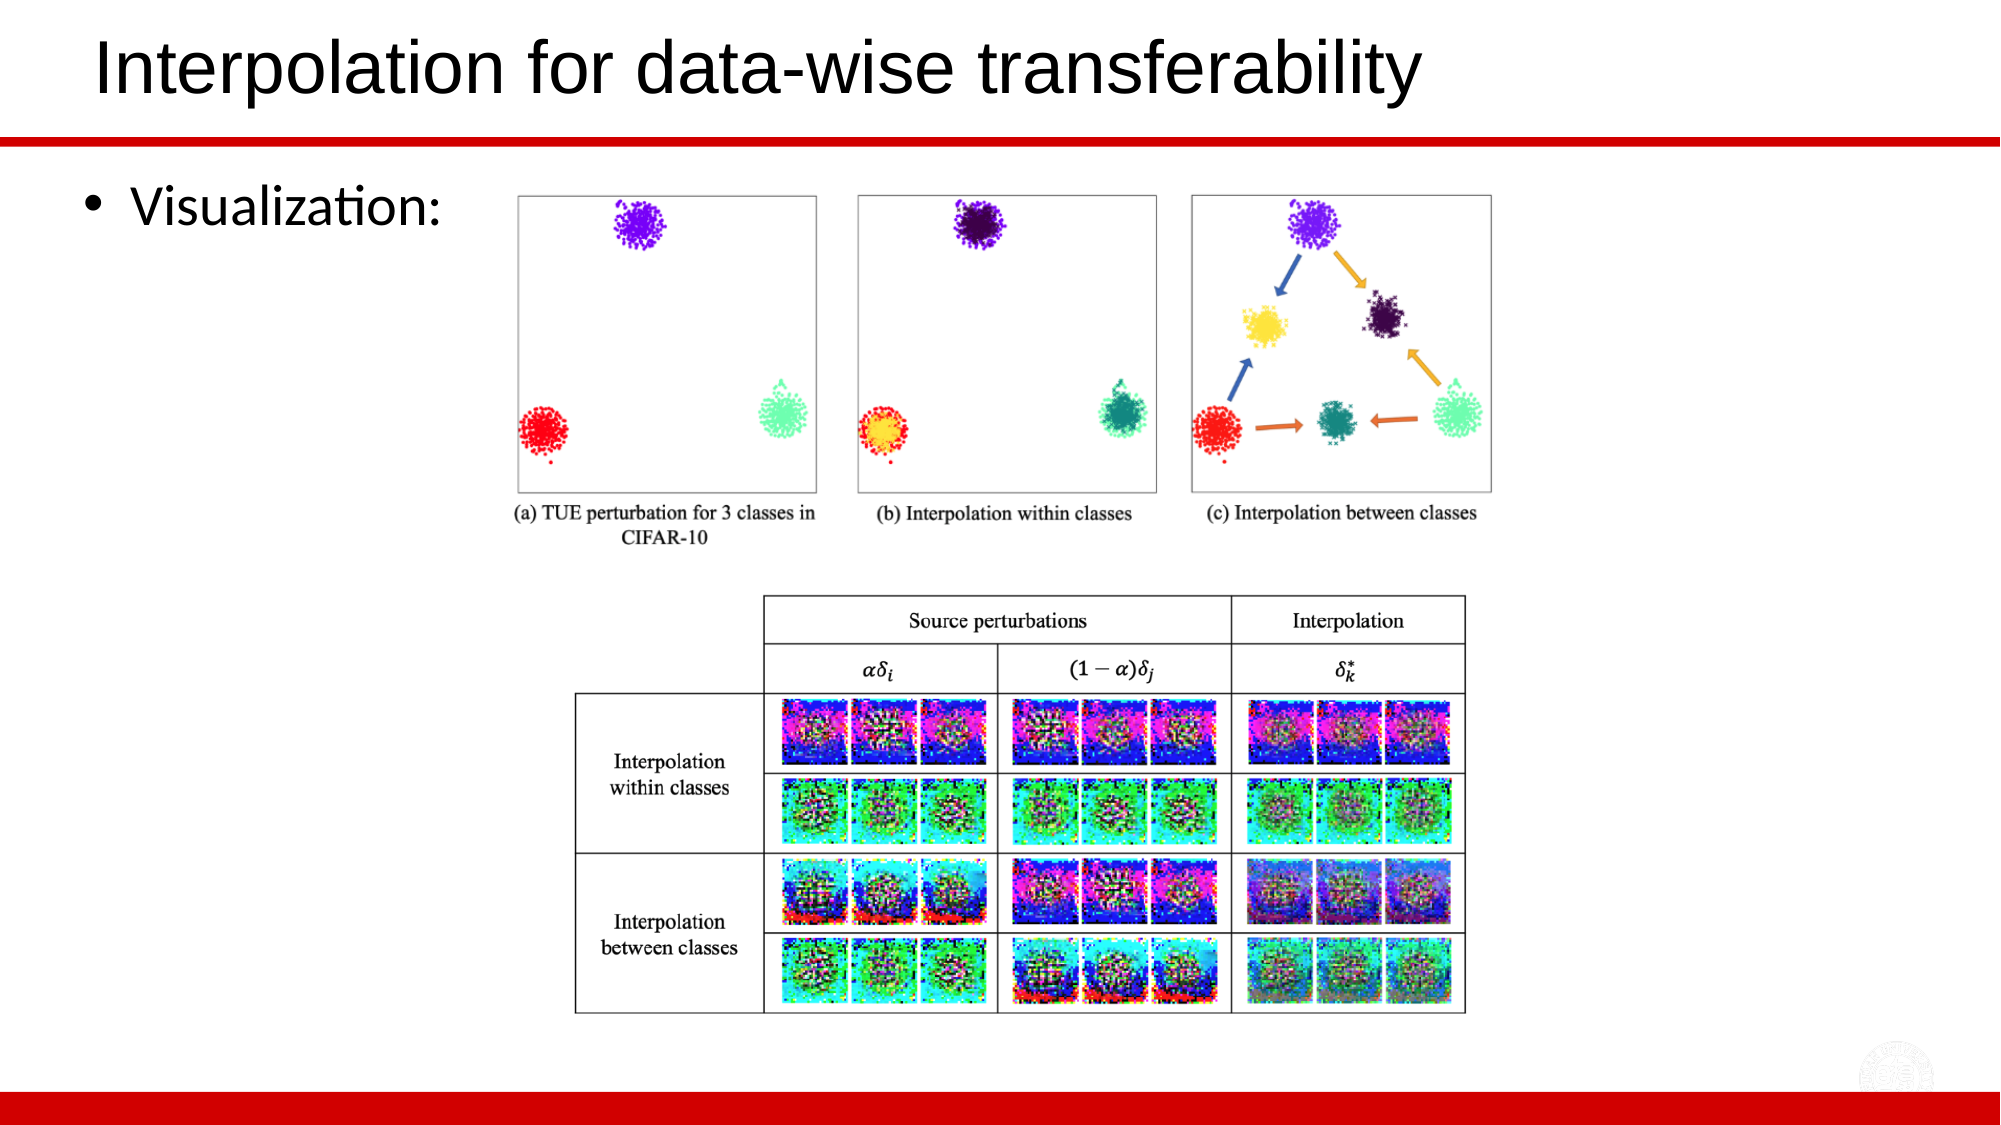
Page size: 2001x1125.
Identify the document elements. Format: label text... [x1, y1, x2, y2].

title Interpolation for data-wise transferability [78, 21, 1520, 116]
text_box Visualization: [68, 159, 459, 245]
picture [486, 177, 1513, 566]
picture [562, 586, 1478, 1029]
